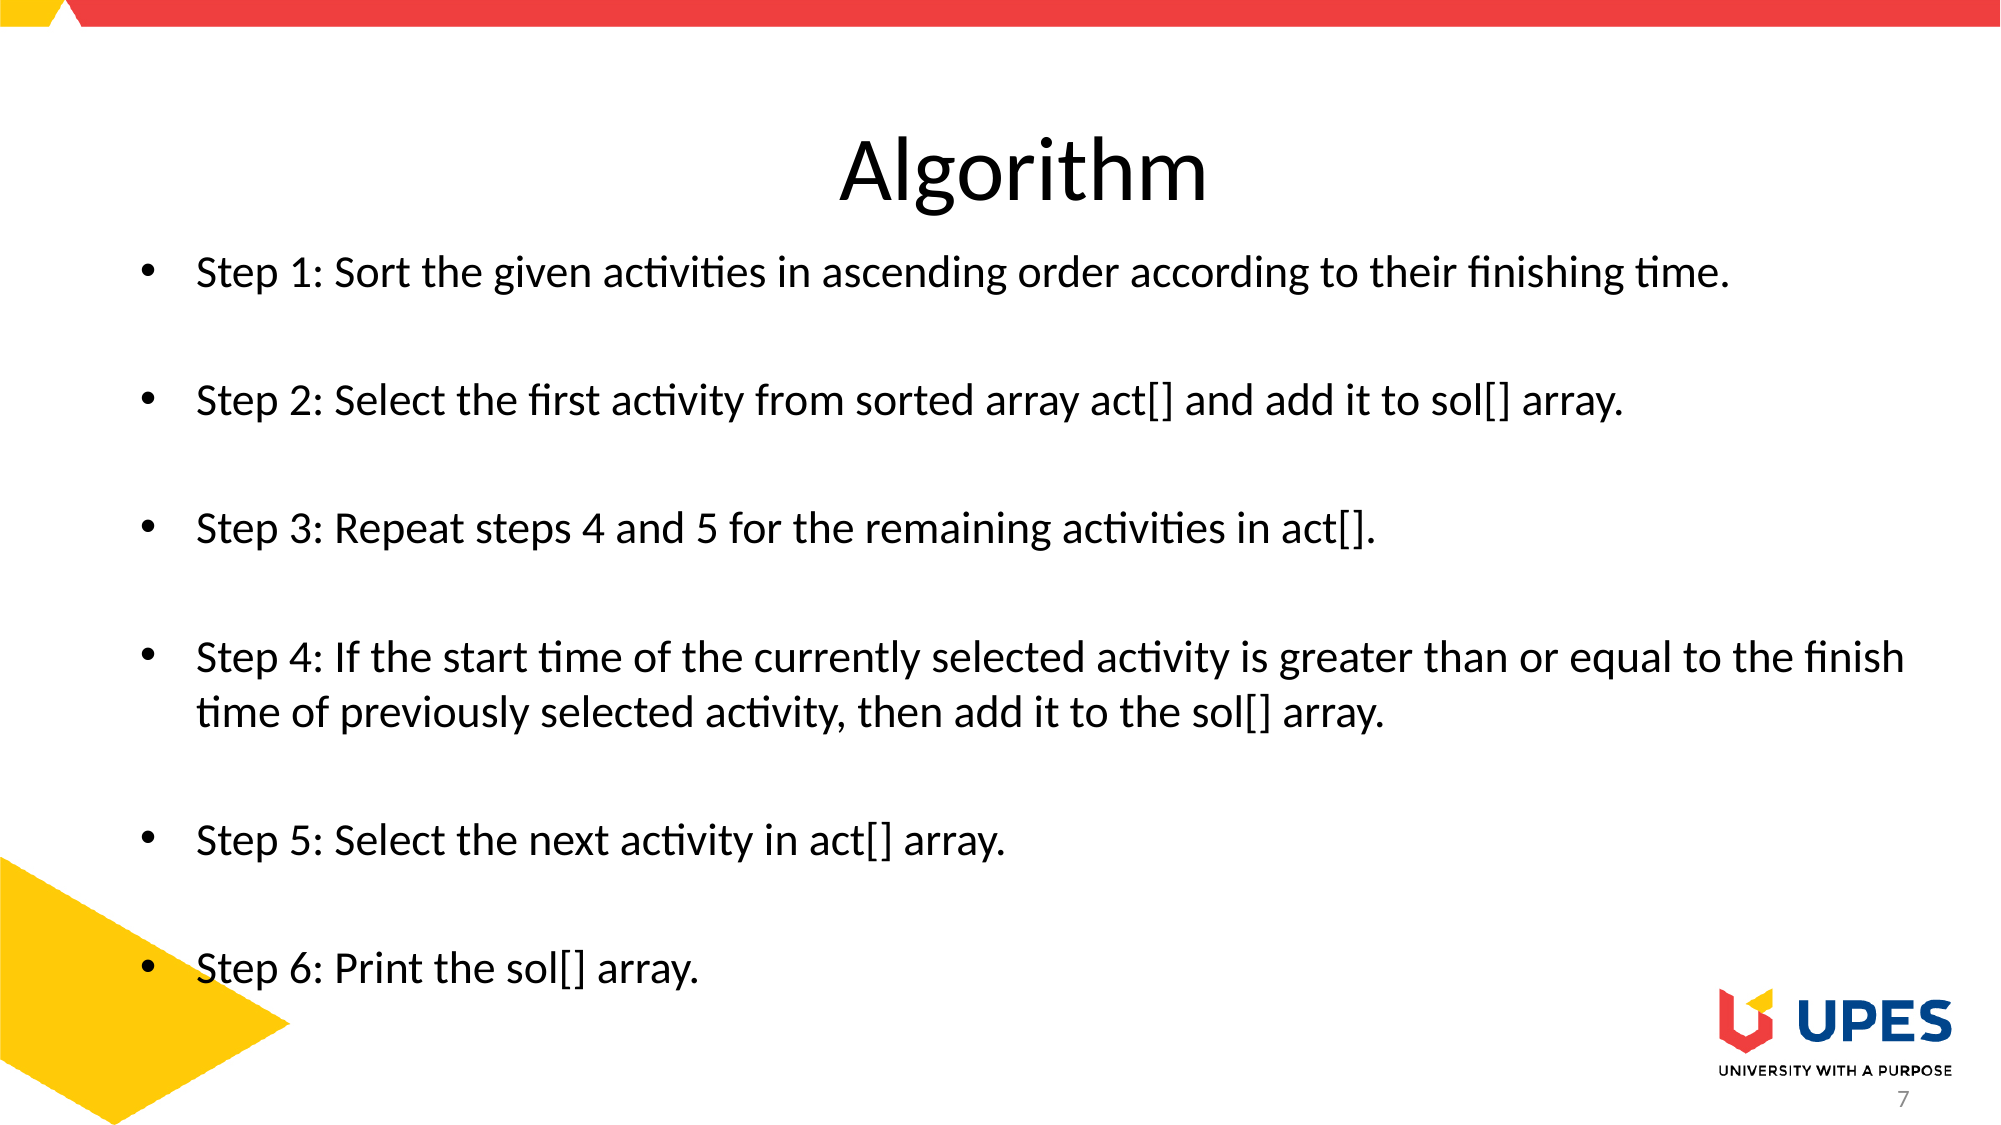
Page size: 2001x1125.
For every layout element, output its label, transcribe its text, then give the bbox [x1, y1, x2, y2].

picture [0, 0, 2001, 1125]
title Algorithm [125, 70, 1925, 234]
list Step 1: Sort the given activities in ascending order according to their finishing time. Step 2: Select the first activity from sorted array act[] and add it to sol[] array. Step 3: Repeat steps 4 and 5 for the remaining activities in act[]. Step 4: If the start time of the currently selected activity is greater than or equal to the finish time of previously selected activity, then add it to the sol[] array. Step 5: Select the next activity in act[] array. Step 6: Print the sol[] array. [125, 234, 1925, 1030]
